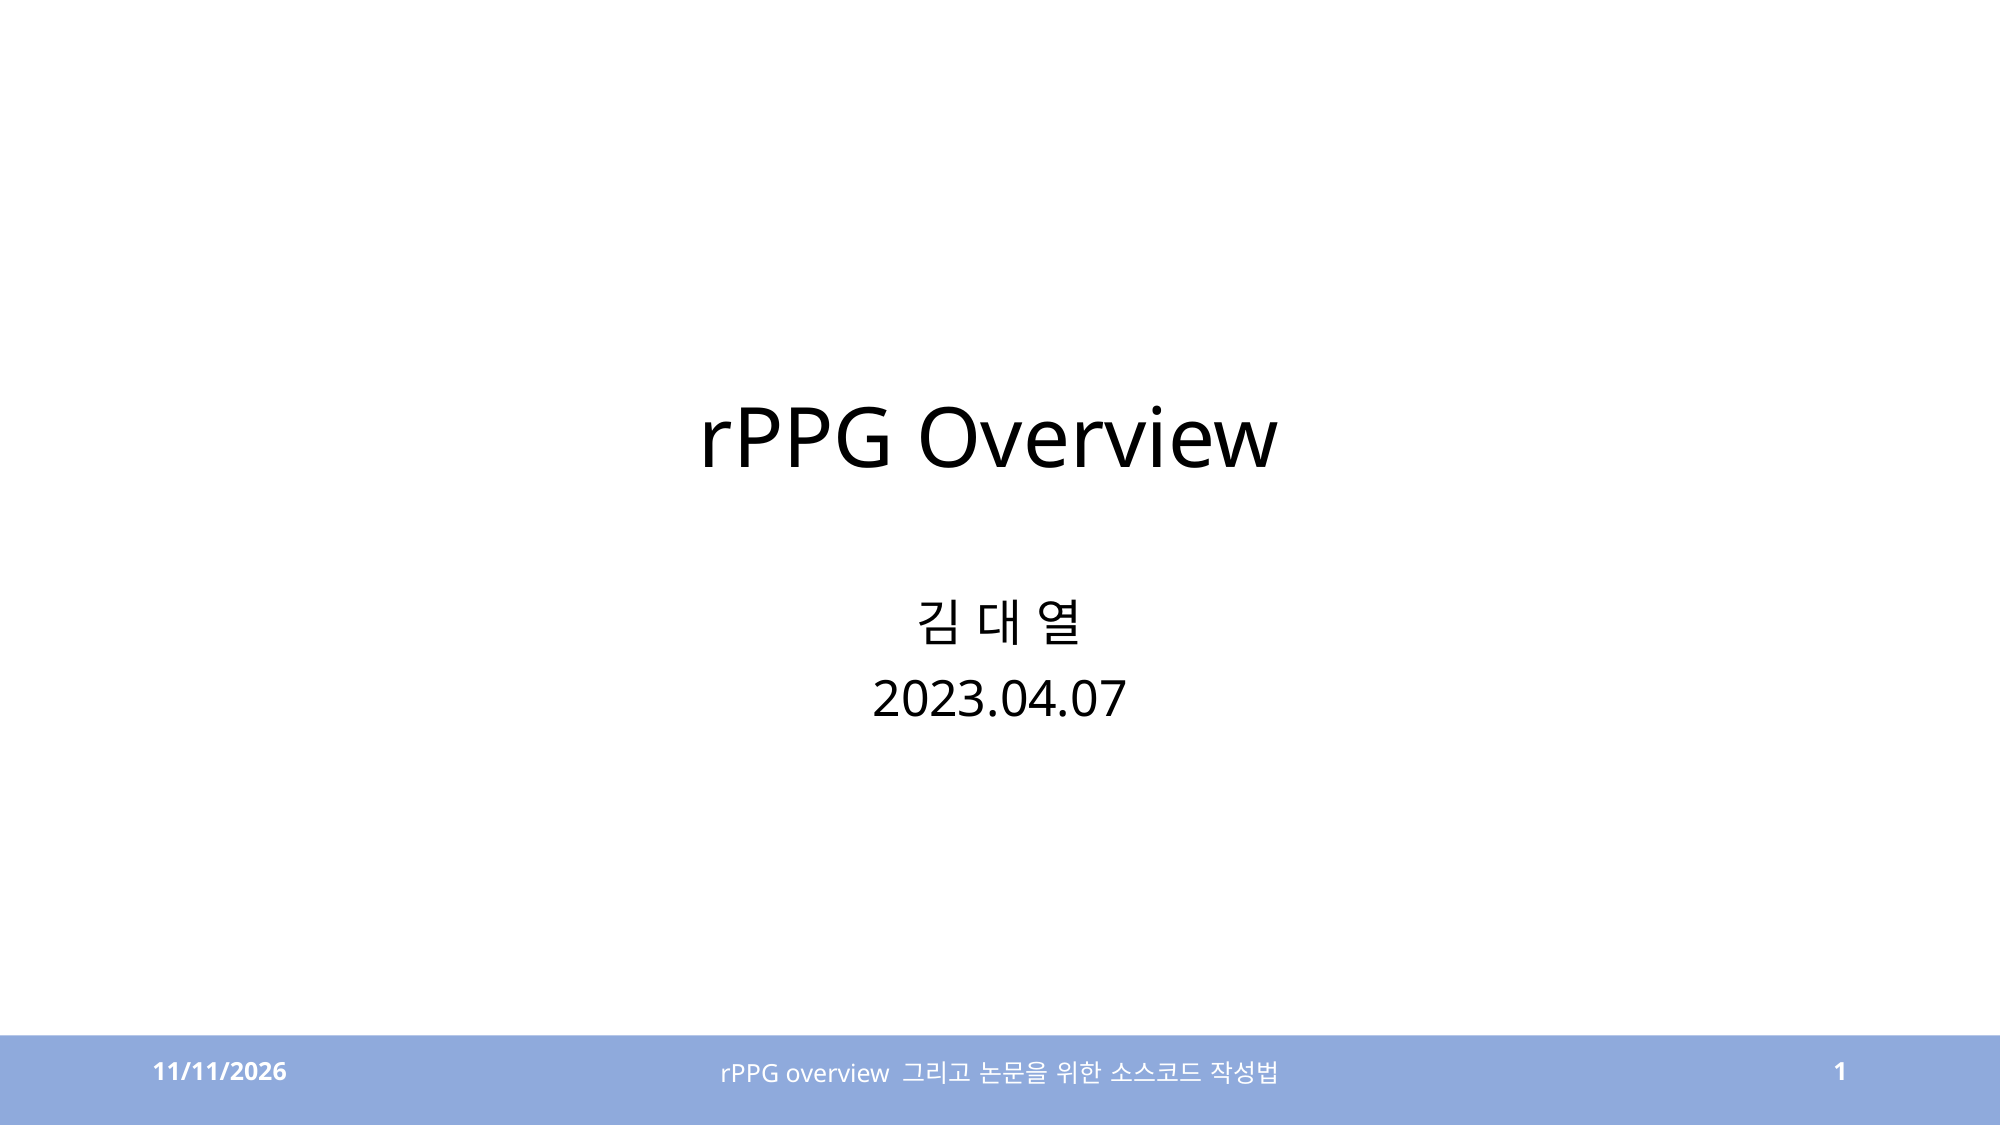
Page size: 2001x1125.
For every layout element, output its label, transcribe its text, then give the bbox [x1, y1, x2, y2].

title rPPG Overview [249, 240, 1750, 493]
footer rPPG overview 그리고 논문을 위한 소스코드 작성법 [662, 1042, 1338, 1103]
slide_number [137, 1042, 588, 1103]
slide_number 1 [1412, 1042, 1863, 1103]
subtitle 김 대 열 2023.04.07 [249, 590, 1750, 863]
